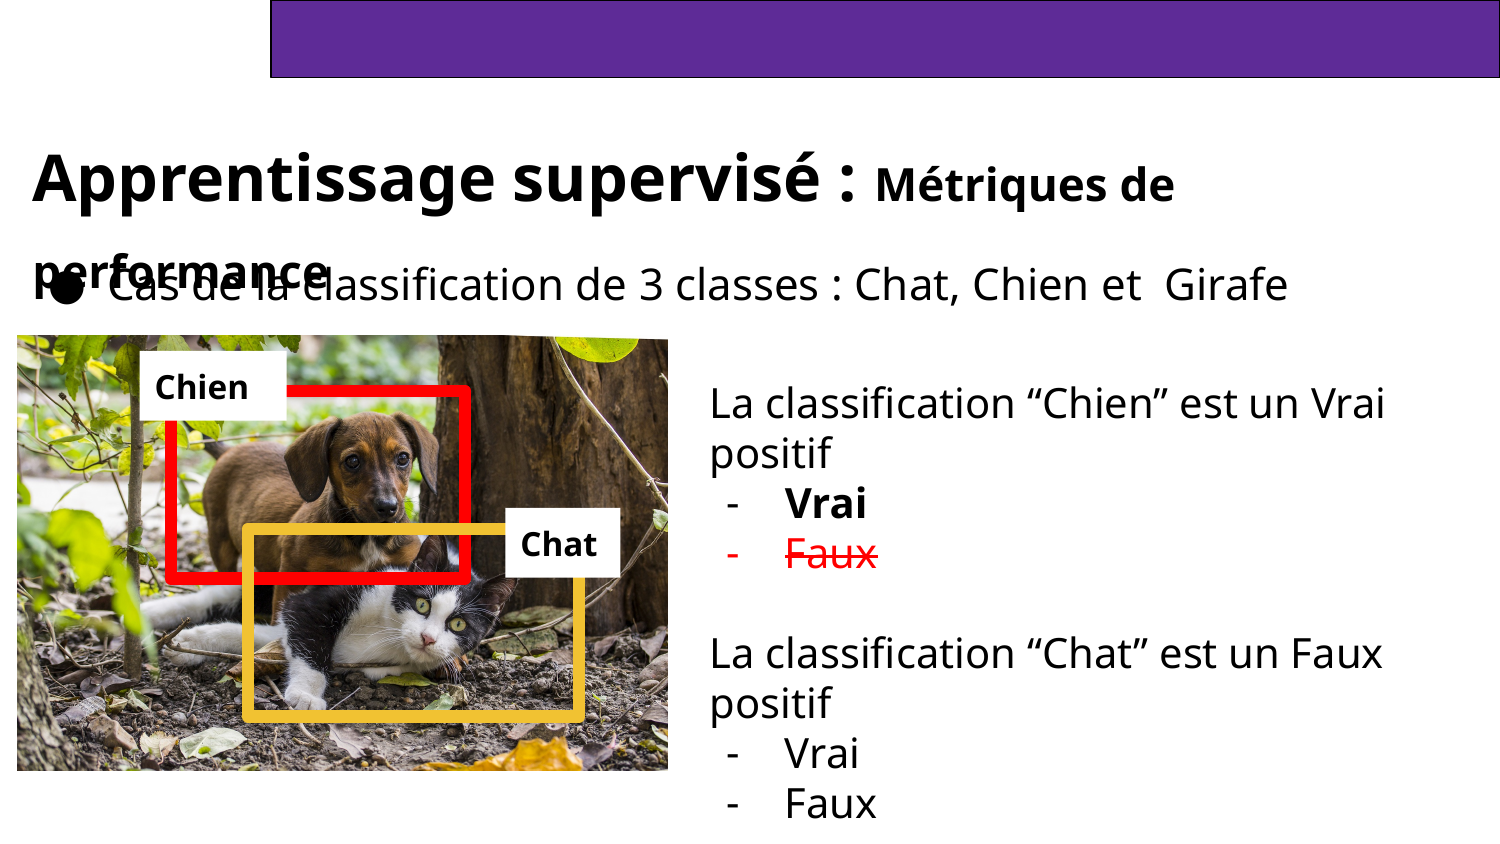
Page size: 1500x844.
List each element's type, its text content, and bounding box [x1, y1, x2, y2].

text_box Cas de la classification de 3 classes : Chat, Chien et Girafe [17, 215, 1324, 324]
text_box Apprentissage supervisé : Métriques de performance [17, 83, 1463, 313]
text_box [270, 0, 1500, 78]
picture [16, 335, 668, 771]
text_box La classification “Chien” est un Vrai positif Vrai Faux La classification “Chat” est un Faux positif Vrai Faux [694, 361, 1475, 842]
